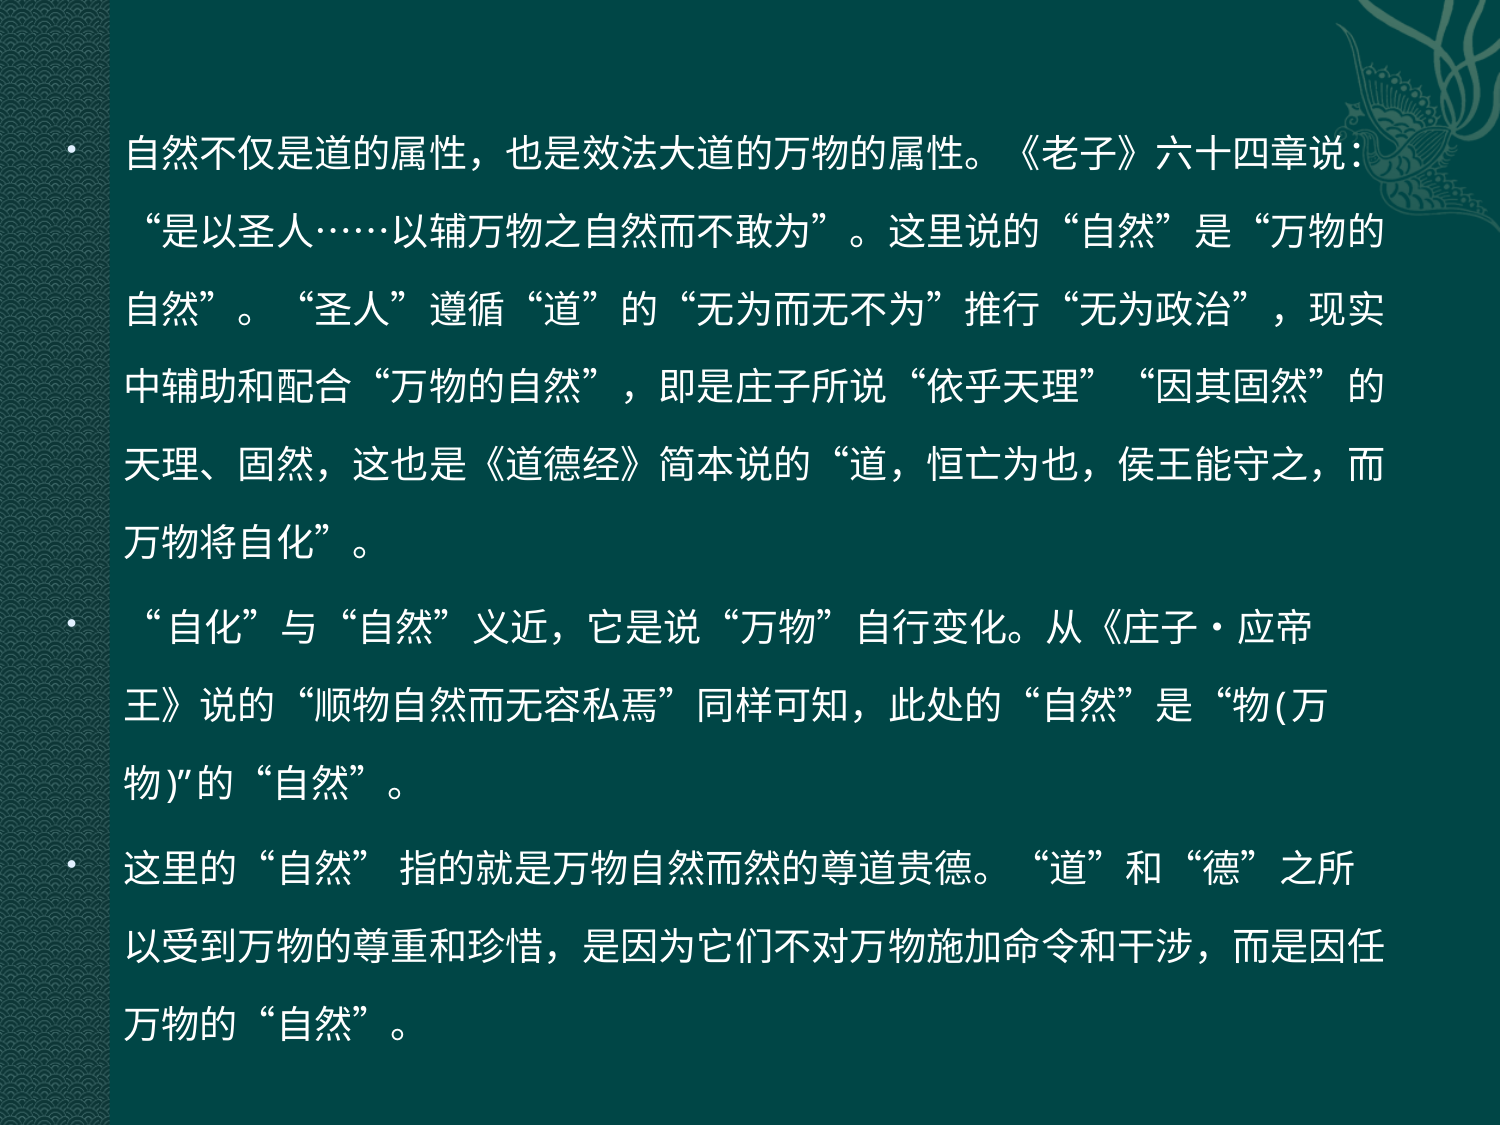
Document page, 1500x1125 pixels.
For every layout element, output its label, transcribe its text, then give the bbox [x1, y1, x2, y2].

list 自然不仅是道的属性，也是效法大道的万物的属性。《老子》六十四章说：“是以圣人……以辅万物之自然而不敢为”。这里说的“自然”是“万物的自然”。“圣人”遵循“道”的“无为而无不为”推行“无为政治”，现实中辅助和配合“万物的自然”，即是庄子所说“依乎天理”“因其固然”的天理、固然，这也是《道德经》简本说的“道，恒亡为也，侯王能守之，而万物将自化”。 “自化”与“自然”义近，它是说“万物”自行变化。从《庄子・应帝王》说的“顺物自然而无容私焉”同样可知，此处的“自然”是“物(万物)”的“自然”。 这里的“自然” 指的就是万物自然而然的尊道贵德。“道”和“德”之所以受到万物的尊重和珍惜，是因为它们不对万物施加命令和干涉，而是因任万物的“自然”。 [53, 90, 1404, 1059]
picture [0, 0, 110, 1125]
